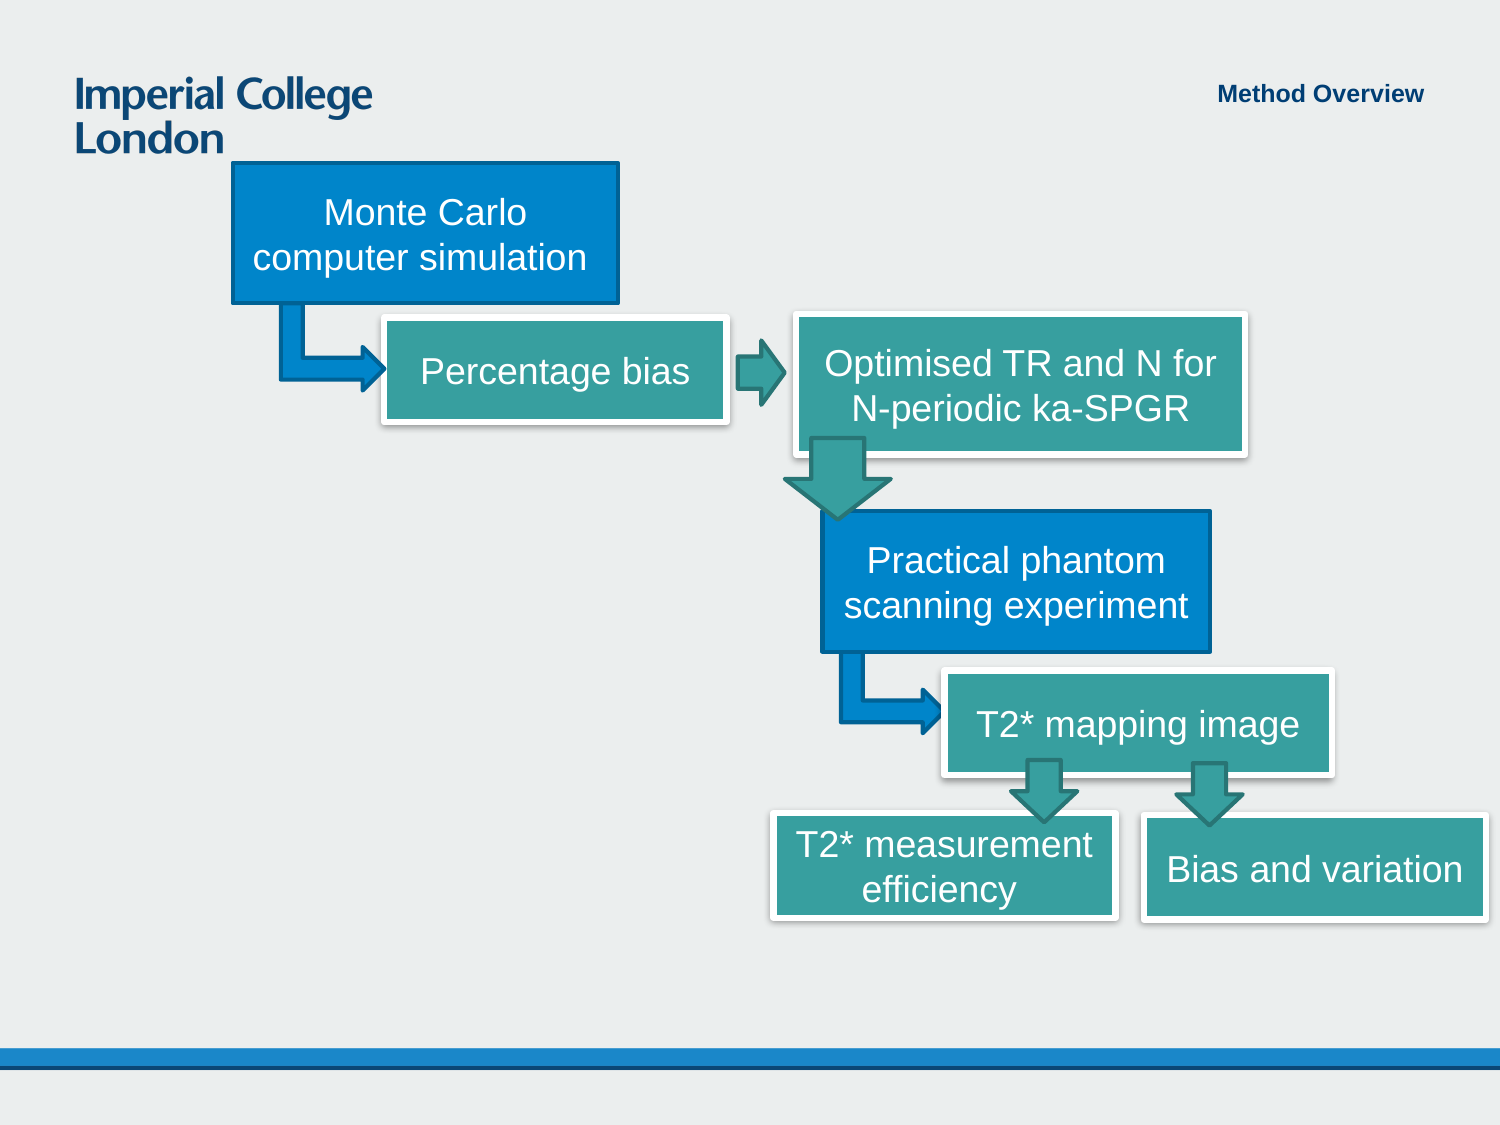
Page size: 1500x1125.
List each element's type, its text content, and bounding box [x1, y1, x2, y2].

text_box [1174, 761, 1245, 828]
text_box T2* measurement efficiency [770, 810, 1119, 921]
text_box [1009, 757, 1080, 824]
text_box Monte Carlo computer simulation [231, 161, 620, 305]
text_box [838, 654, 936, 736]
text_box [278, 301, 387, 393]
text_box Percentage bias [381, 314, 730, 425]
text_box Optimised TR and N for N-periodic ka-SPGR [793, 311, 1248, 458]
list Method Overview [1040, 77, 1425, 129]
picture [0, 0, 1500, 1125]
text_box [735, 338, 787, 407]
text_box Bias and variation [1141, 812, 1489, 923]
text_box [782, 435, 893, 522]
text_box Practical phantom scanning experiment [820, 509, 1212, 654]
text_box T2* mapping image [941, 667, 1335, 778]
